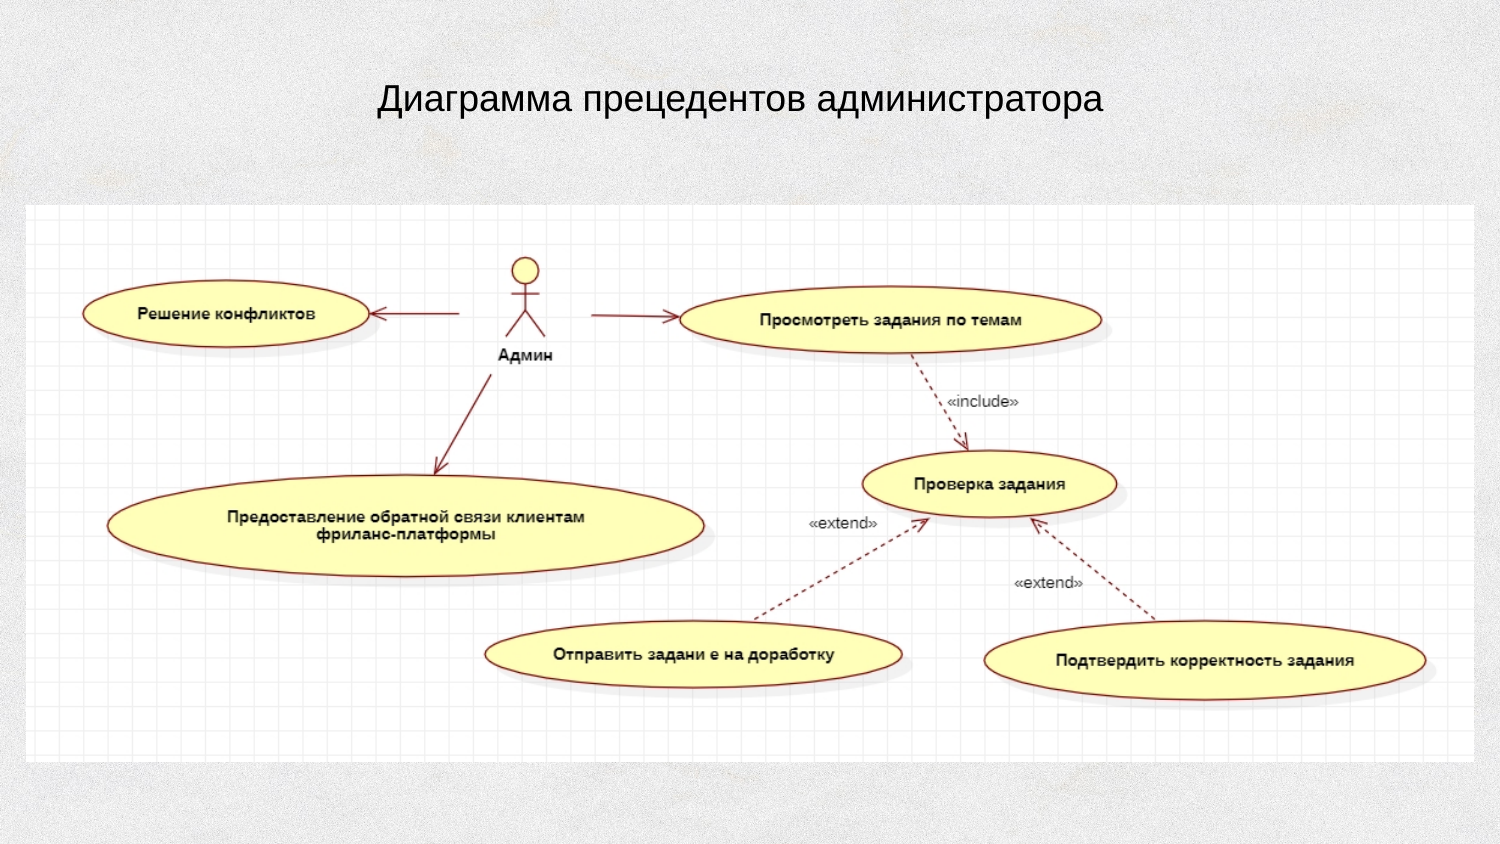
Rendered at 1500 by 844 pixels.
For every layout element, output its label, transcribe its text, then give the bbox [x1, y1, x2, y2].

title Диаграмма прецедентов администратора [225, 10, 1257, 182]
picture [0, 0, 1500, 844]
